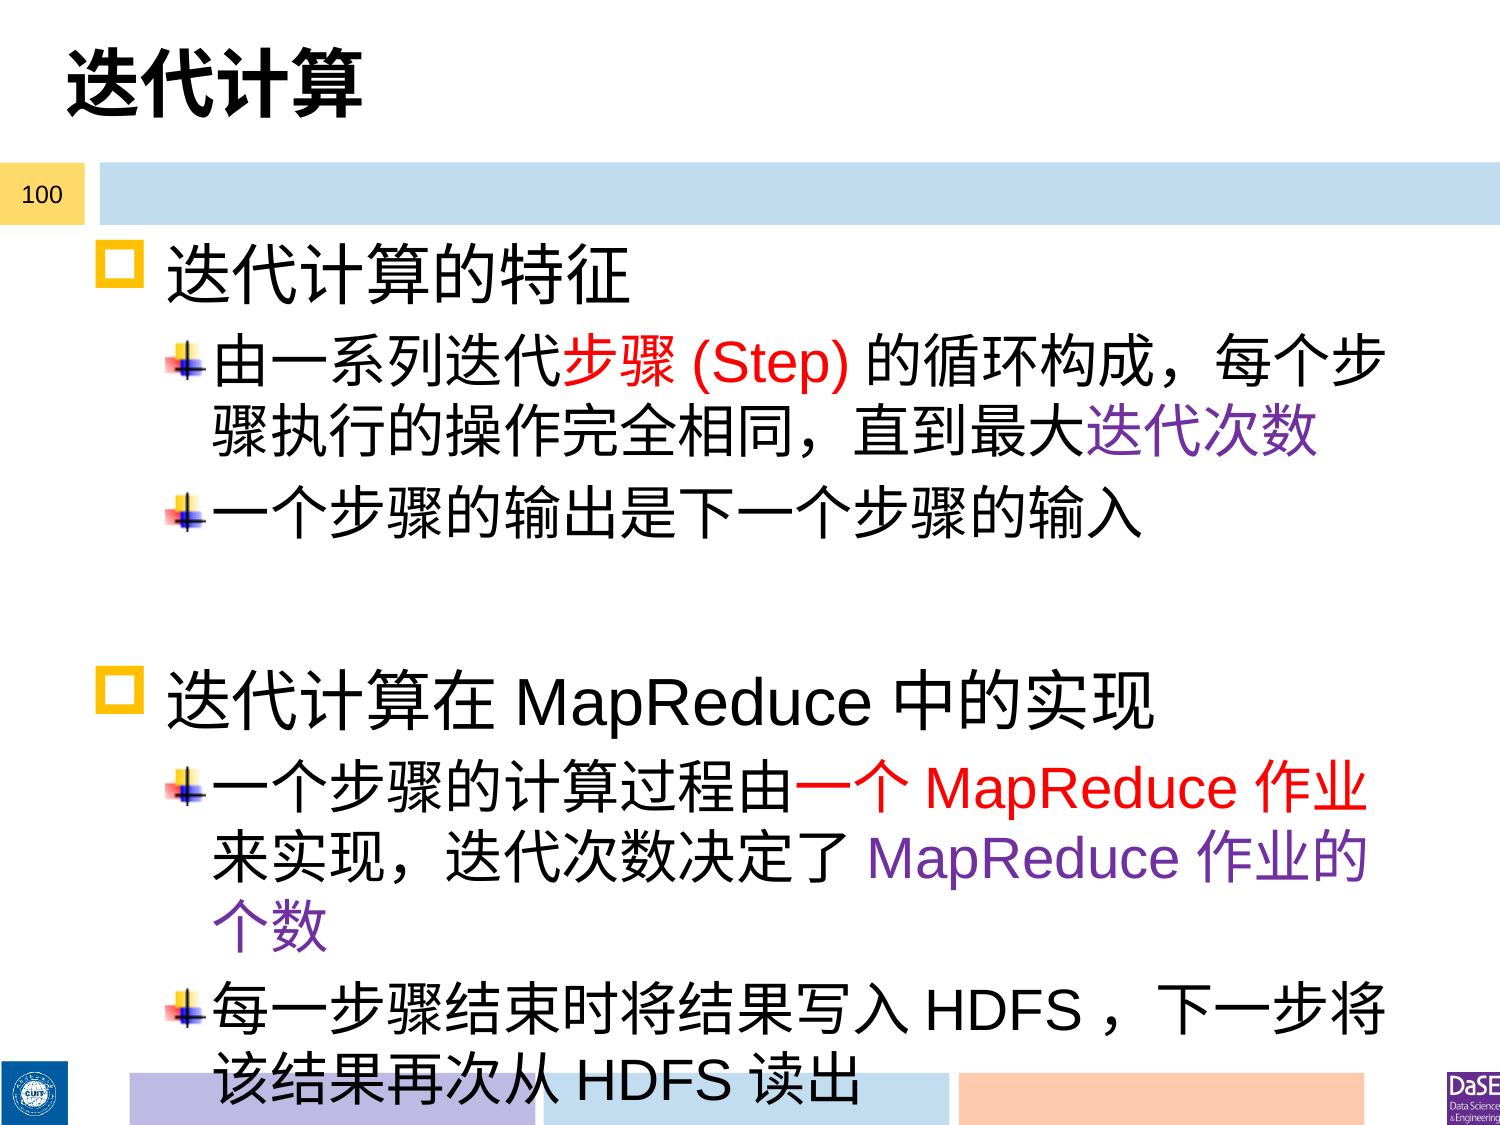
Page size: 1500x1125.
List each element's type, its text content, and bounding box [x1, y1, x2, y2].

title 迭代计算 [50, 0, 1459, 175]
picture [165, 490, 206, 532]
picture [1447, 1072, 1500, 1125]
picture [165, 338, 206, 380]
picture [165, 986, 206, 1028]
picture [0, 1059, 69, 1125]
slide_number 100 [0, 162, 85, 225]
picture [165, 764, 206, 806]
list 迭代计算的特征 由一系列迭代步骤(Step)的循环构成，每个步骤执行的操作完全相同，直到最大迭代次数 一个步骤的输出是下一个步骤的输入 迭代计算在MapReduce中的实现 一个步骤的计算过程由一个MapReduce作业来实现，迭代次数决定了MapReduce作业的个数 每一步骤结束时将结果写入HDFS，下一步将该结果再次从HDFS读出 [75, 224, 1425, 1005]
